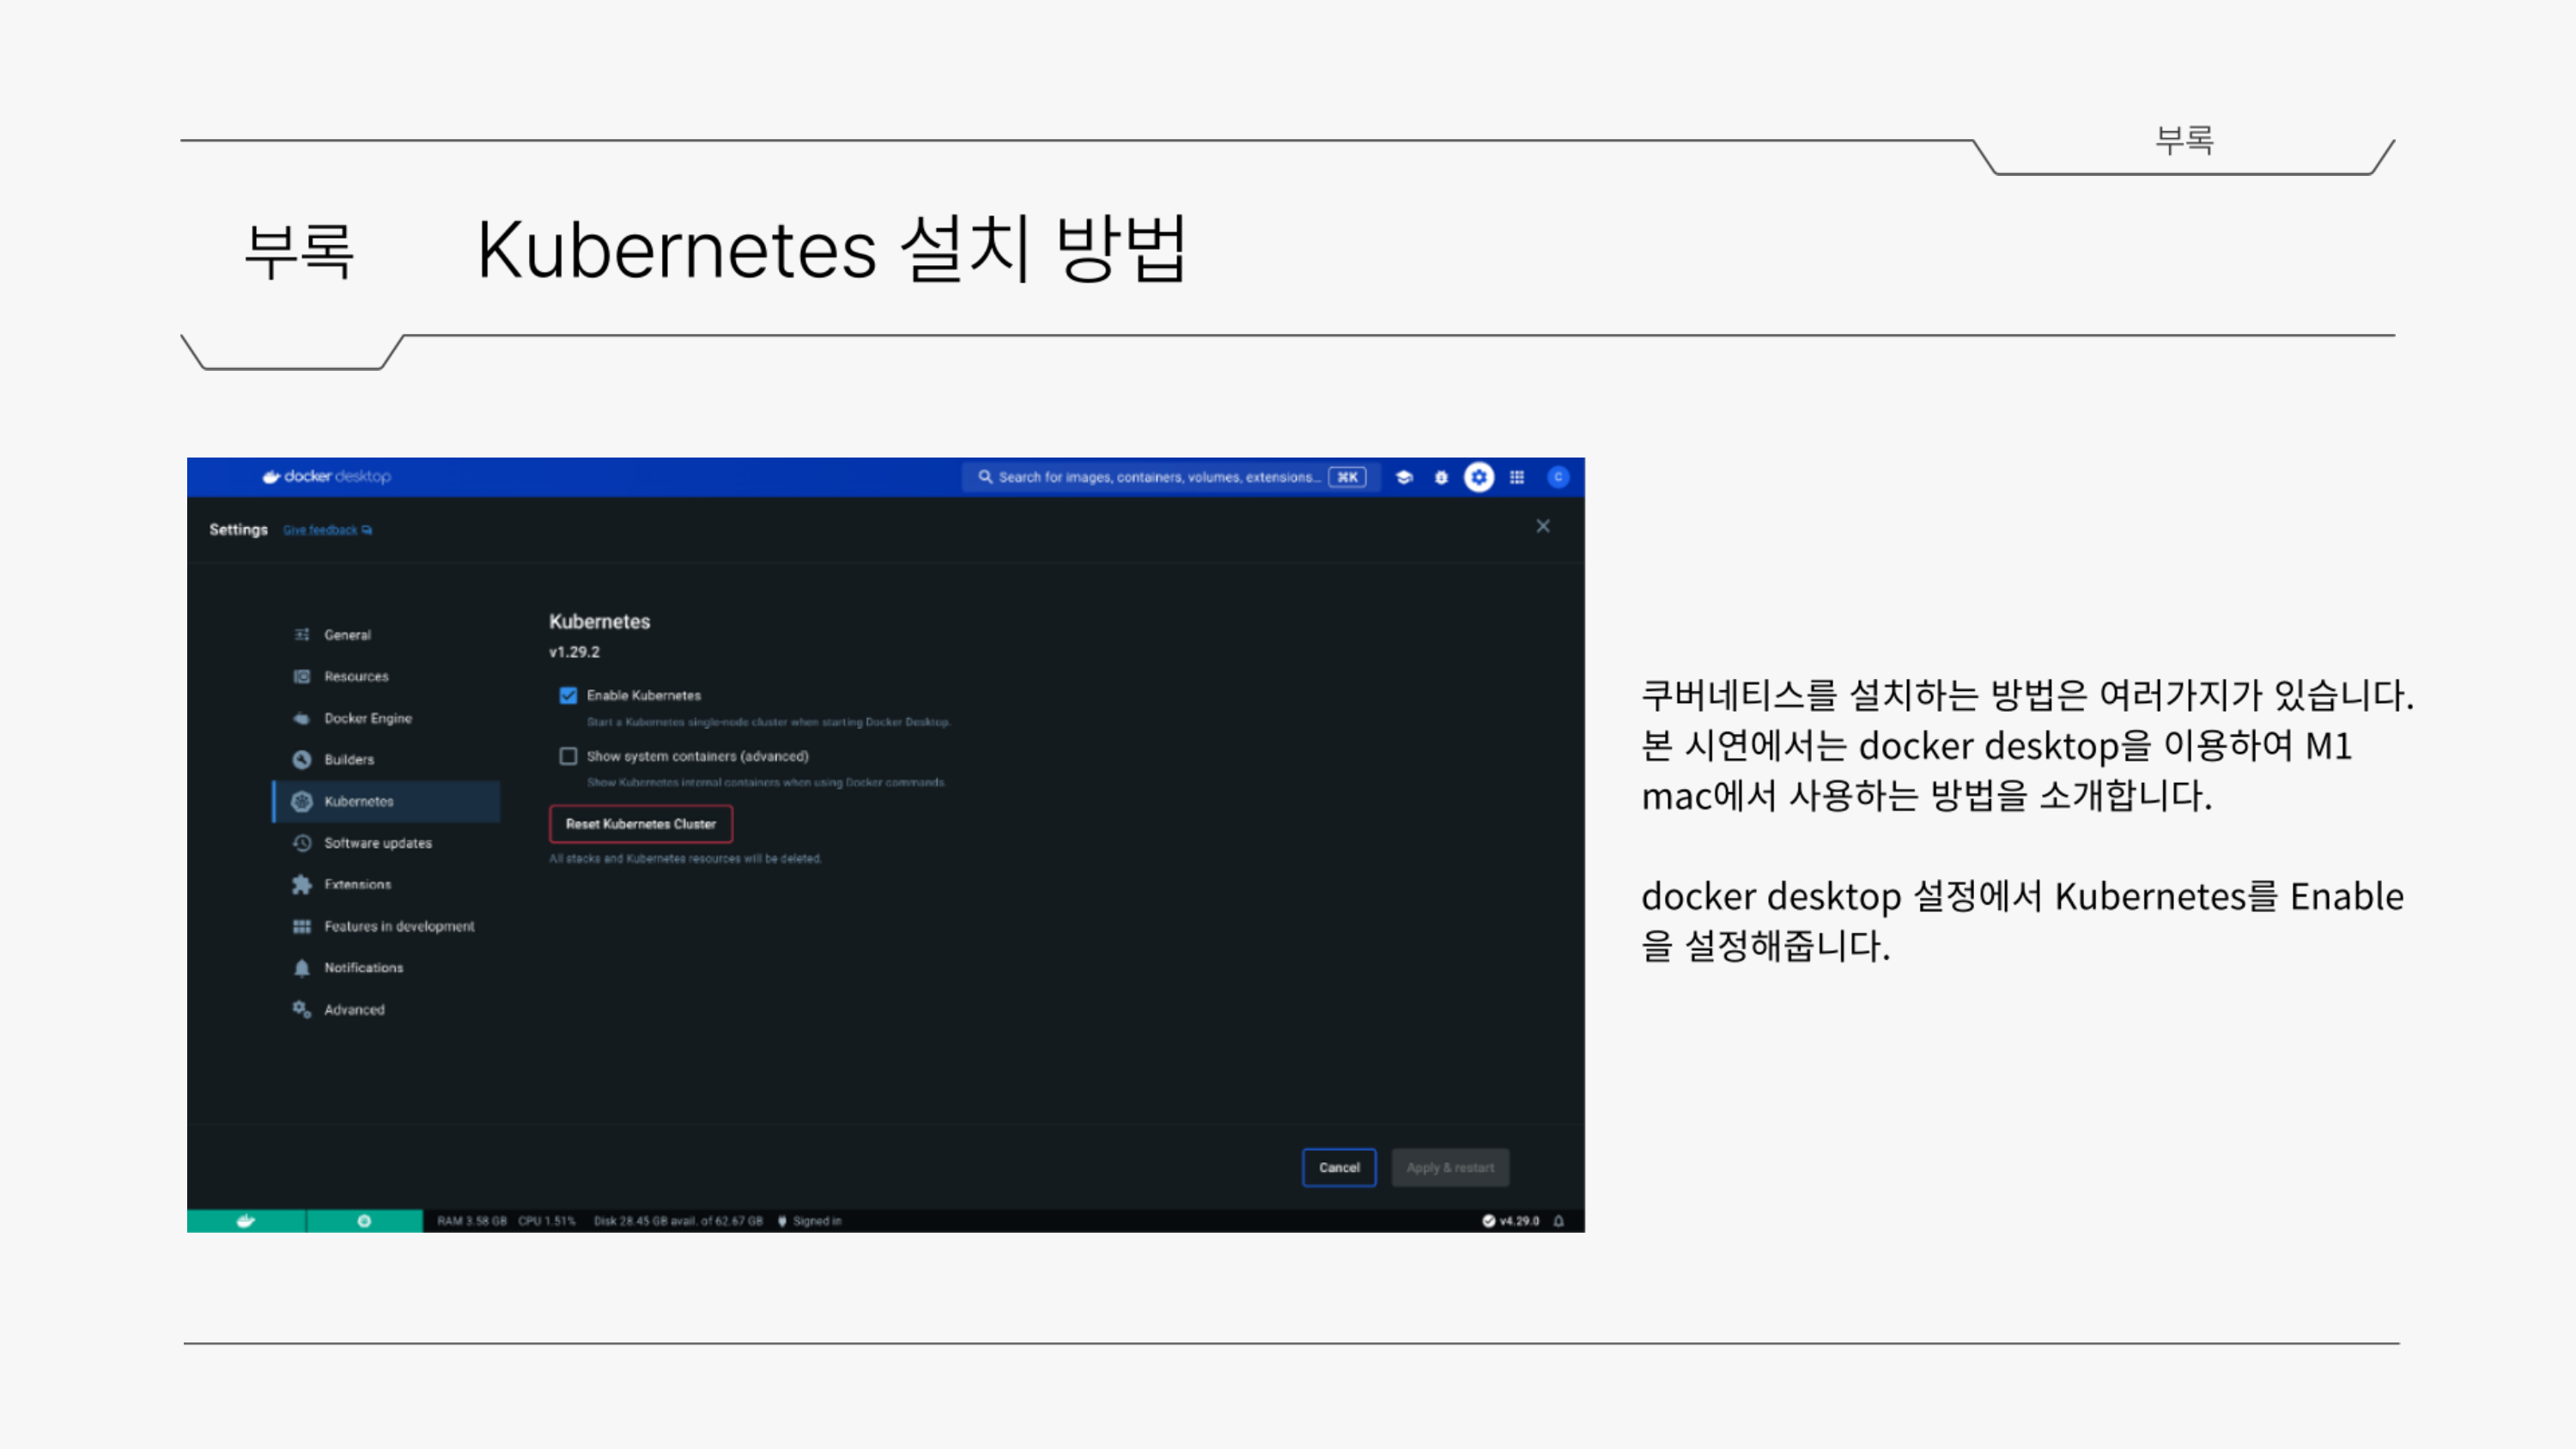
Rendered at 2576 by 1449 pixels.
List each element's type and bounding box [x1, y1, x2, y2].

picture [180, 96, 2460, 376]
picture [187, 458, 1588, 1233]
picture [1631, 659, 2458, 1104]
